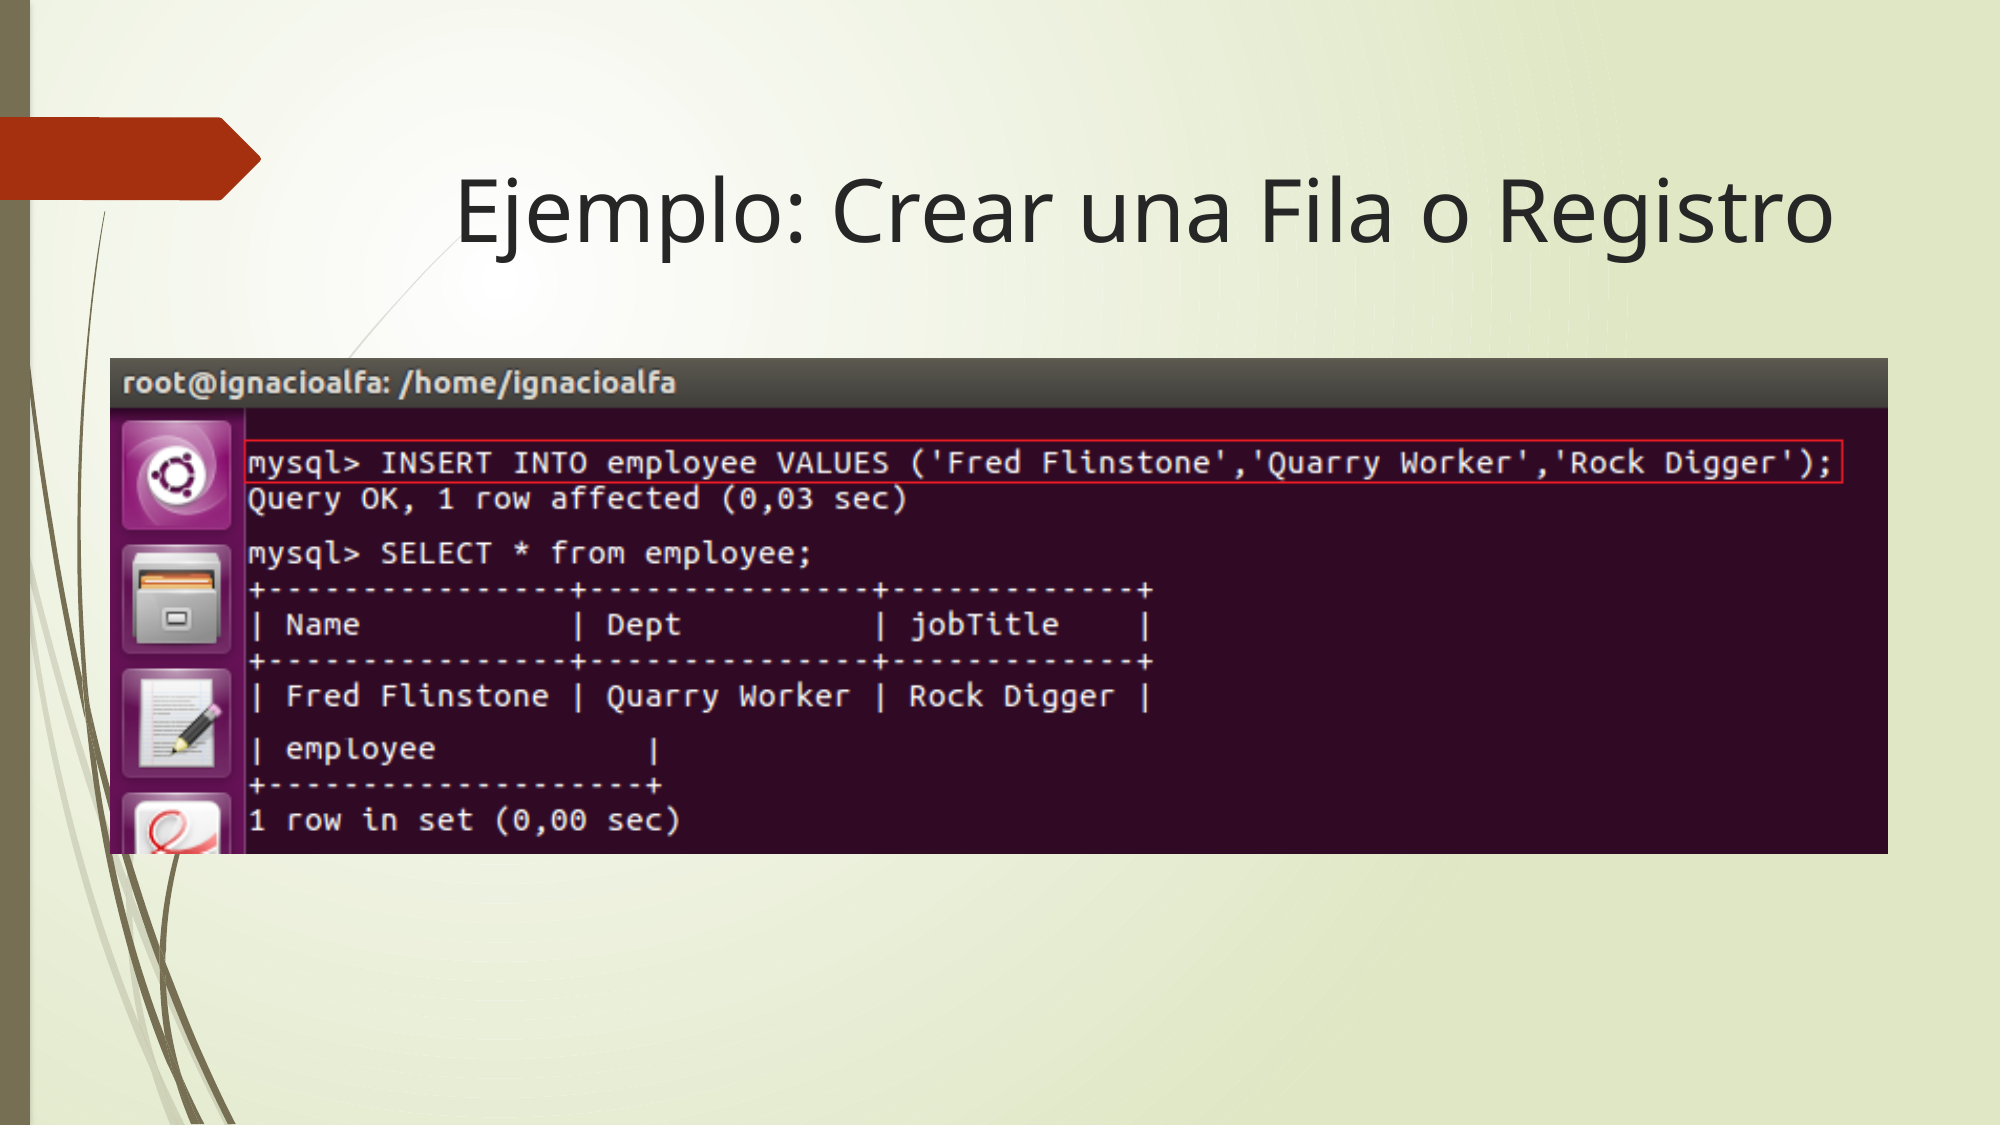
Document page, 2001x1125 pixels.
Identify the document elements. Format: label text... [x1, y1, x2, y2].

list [110, 358, 1888, 854]
title Ejemplo: Crear una Fila o Registro [425, 102, 1888, 313]
